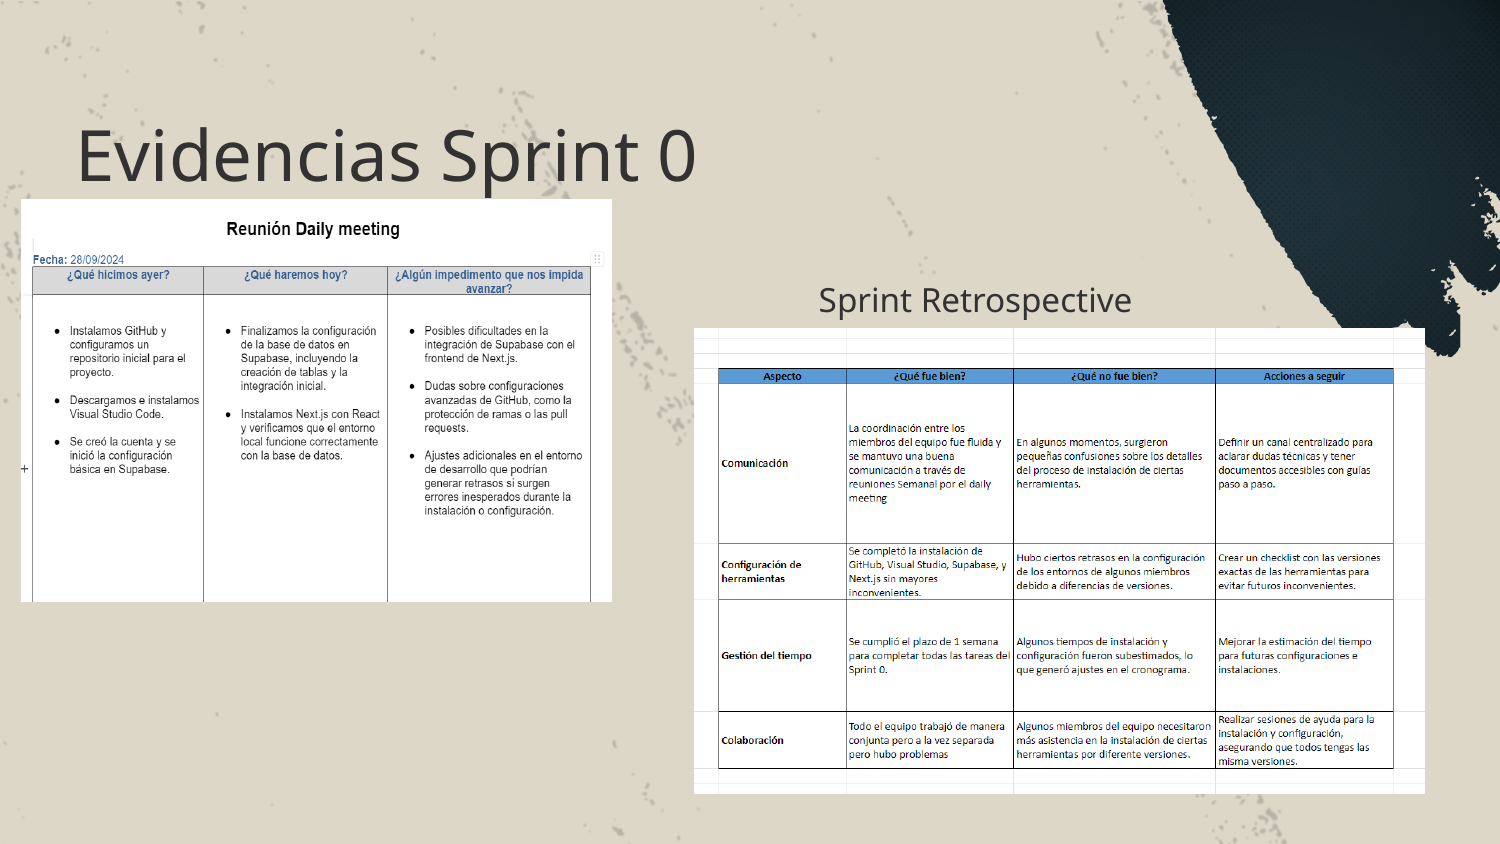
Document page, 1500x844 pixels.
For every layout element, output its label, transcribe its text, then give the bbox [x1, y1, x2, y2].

title Evidencias Sprint 0 [60, 95, 1325, 190]
picture [2, 0, 1500, 844]
text_box Sprint Retrospective [803, 263, 1163, 307]
